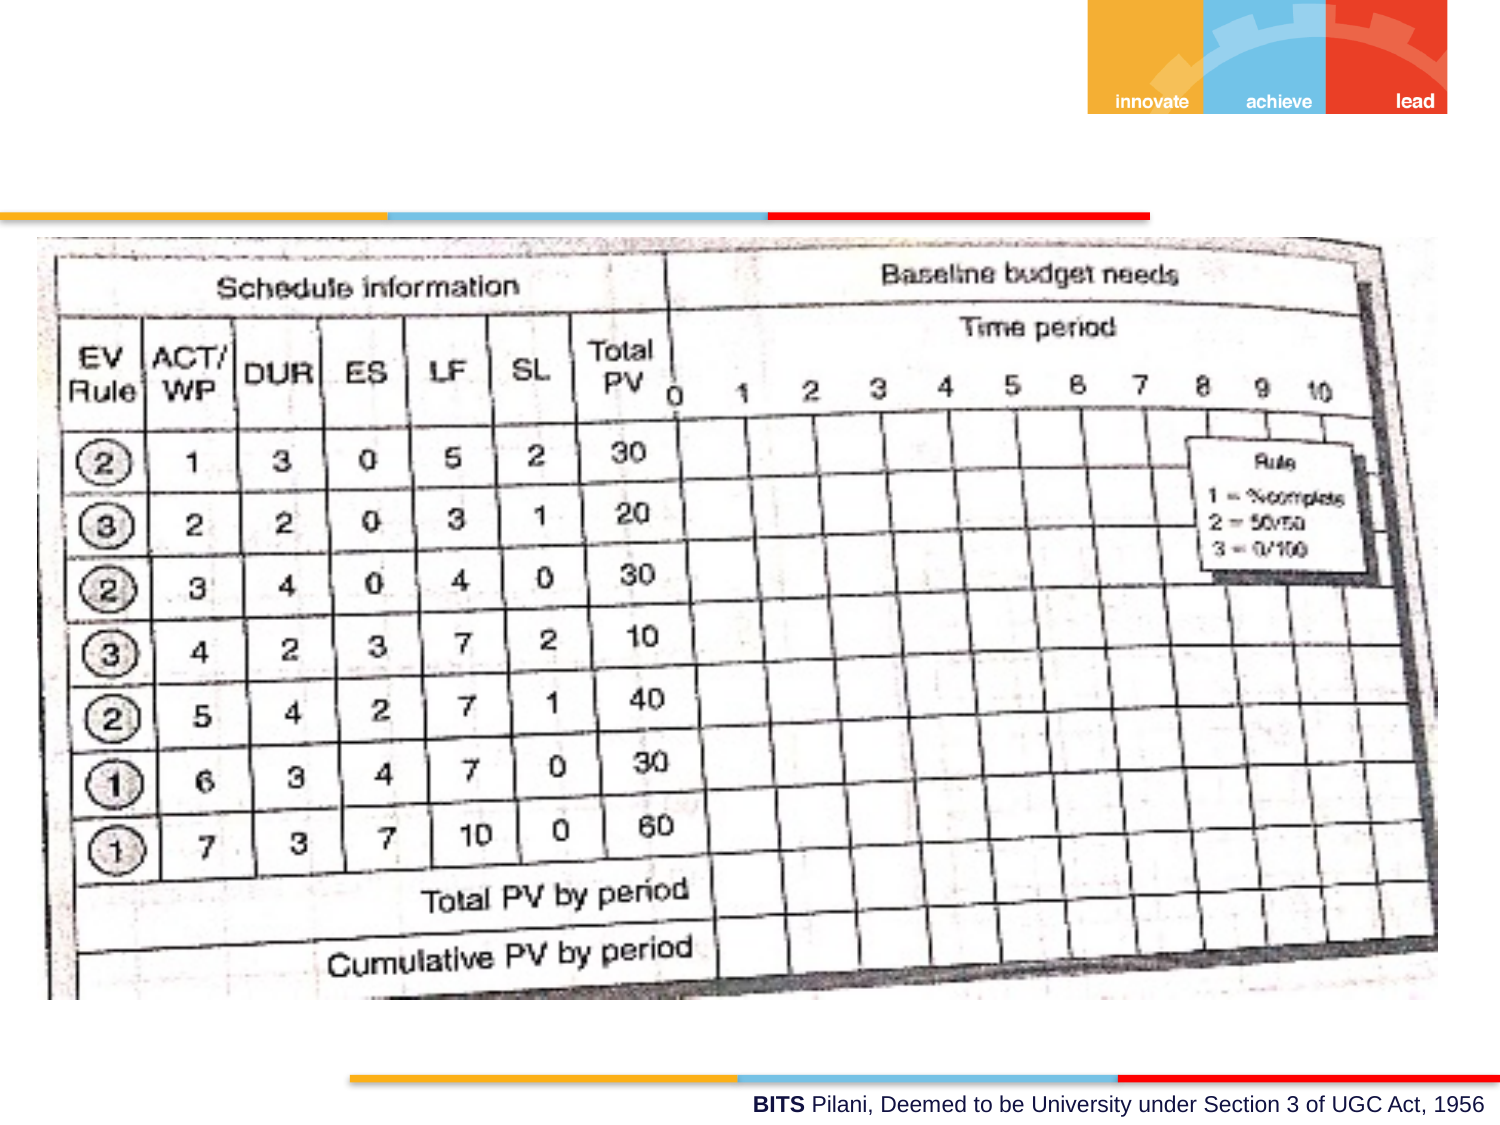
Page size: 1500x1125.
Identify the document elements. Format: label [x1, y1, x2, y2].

picture [1087, 0, 1448, 114]
list [37, 237, 1438, 1001]
